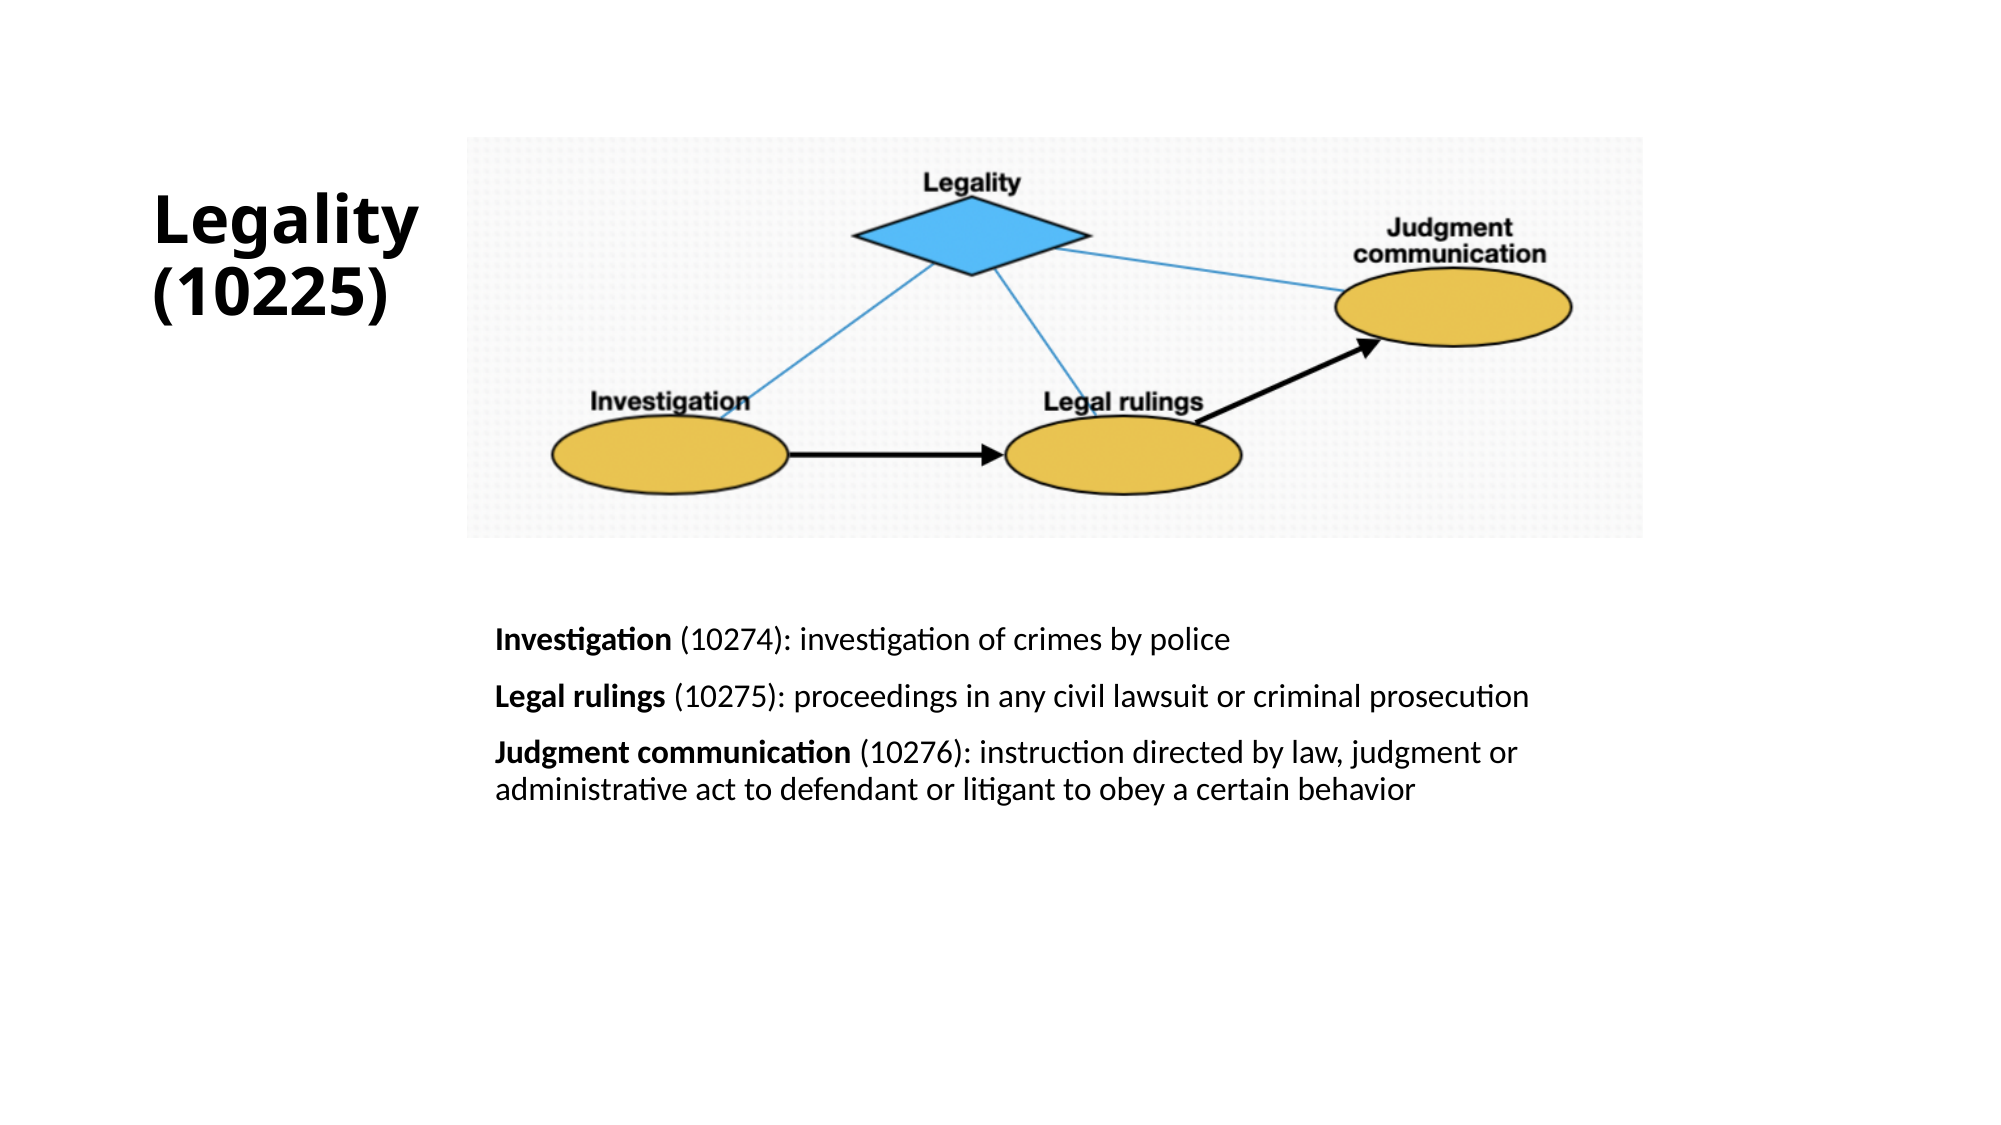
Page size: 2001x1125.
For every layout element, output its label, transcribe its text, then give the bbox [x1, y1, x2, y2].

title Legality (10225) [137, 75, 564, 338]
picture [467, 137, 1643, 538]
list Investigation (10274): investigation of crimes by police Legal rulings (10275): proceedings in any civil lawsuit or criminal prosecution Judgment communication (10276): instruction directed by law, judgment or administrative act to defendant or litigant to obey a certain behavior [479, 614, 1655, 988]
